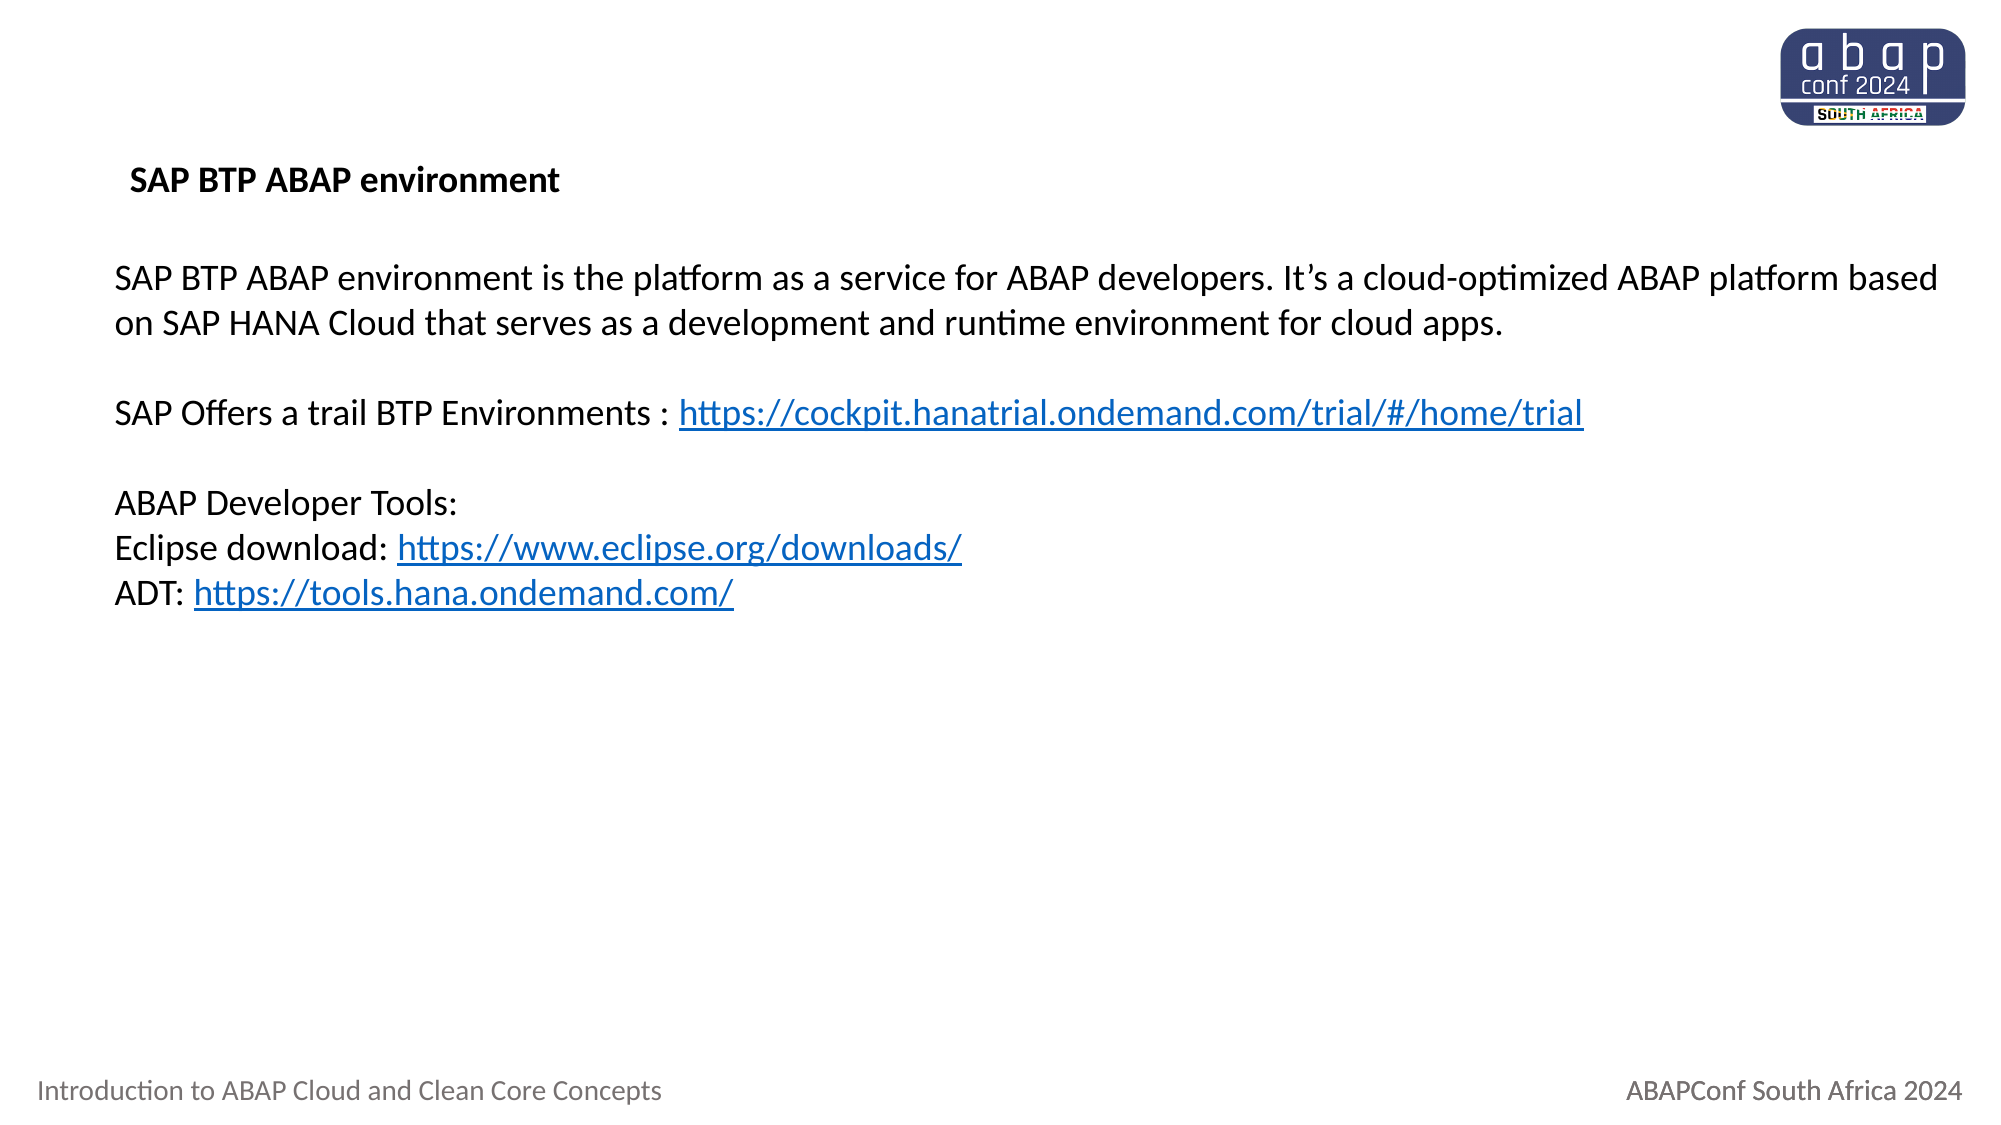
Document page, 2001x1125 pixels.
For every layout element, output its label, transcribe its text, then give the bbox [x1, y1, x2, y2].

text_box Introduction to ABAP Cloud and Clean Core Concepts [22, 1064, 977, 1115]
text_box SAP BTP ABAP environment is the platform as a service for ABAP developers. It’s a cloud-optimized ABAP platform based on SAP HANA Cloud that serves as a development and runtime environment for cloud apps. SAP Offers a trail BTP Environments : https://cockpit.hanatrial.ondemand.com/trial/#/home/trial ABAP Developer Tools: Eclipse download: https://www.eclipse.org/downloads/ ADT: https://tools.hana.ondemand.com/ [99, 245, 1962, 711]
title SAP BTP ABAP environment [114, 93, 1840, 245]
picture [1767, 22, 1978, 128]
text_box ABAPConf South Africa 2024 [977, 1064, 1978, 1115]
